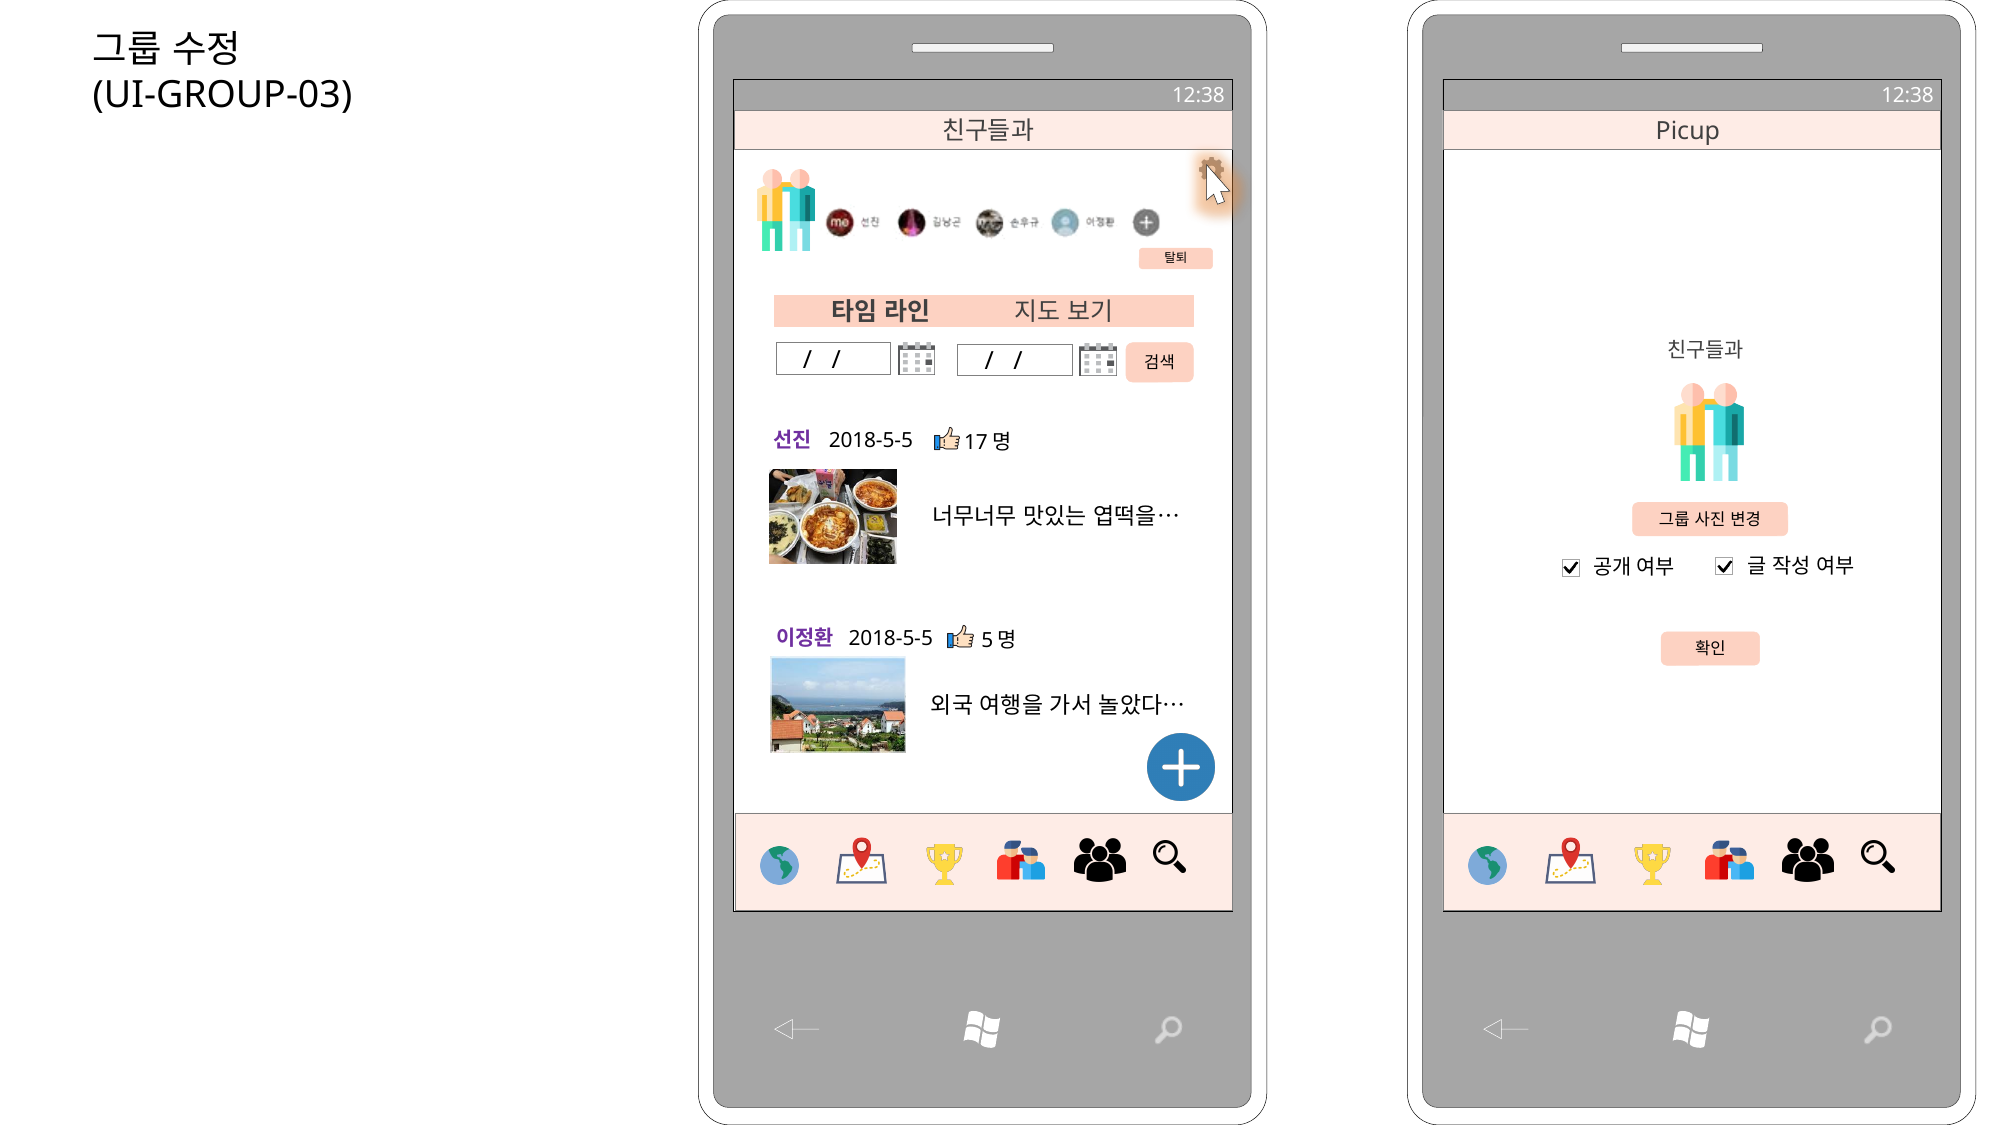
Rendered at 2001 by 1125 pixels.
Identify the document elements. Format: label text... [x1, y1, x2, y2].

picture [934, 425, 960, 452]
picture [1861, 840, 1895, 873]
picture [997, 836, 1045, 884]
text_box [1709, 549, 1867, 582]
picture [760, 846, 799, 885]
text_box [957, 343, 1117, 376]
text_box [1555, 550, 1687, 583]
text_box 그룹 수정 (UI-GROUP-03) [77, 17, 368, 168]
picture [769, 469, 897, 564]
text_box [698, 0, 1267, 1125]
picture [947, 623, 974, 650]
picture [1660, 383, 1758, 481]
picture [836, 835, 887, 886]
picture [924, 844, 965, 885]
picture [1545, 835, 1596, 886]
picture [1782, 834, 1834, 886]
picture [1199, 157, 1224, 182]
picture [770, 656, 906, 753]
picture [1468, 846, 1508, 885]
picture [1705, 836, 1754, 884]
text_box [1407, 0, 1976, 1125]
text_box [775, 342, 935, 375]
picture [1632, 844, 1673, 885]
picture [1074, 834, 1126, 886]
picture [1153, 840, 1186, 873]
picture [745, 169, 1171, 265]
picture [1147, 733, 1215, 801]
